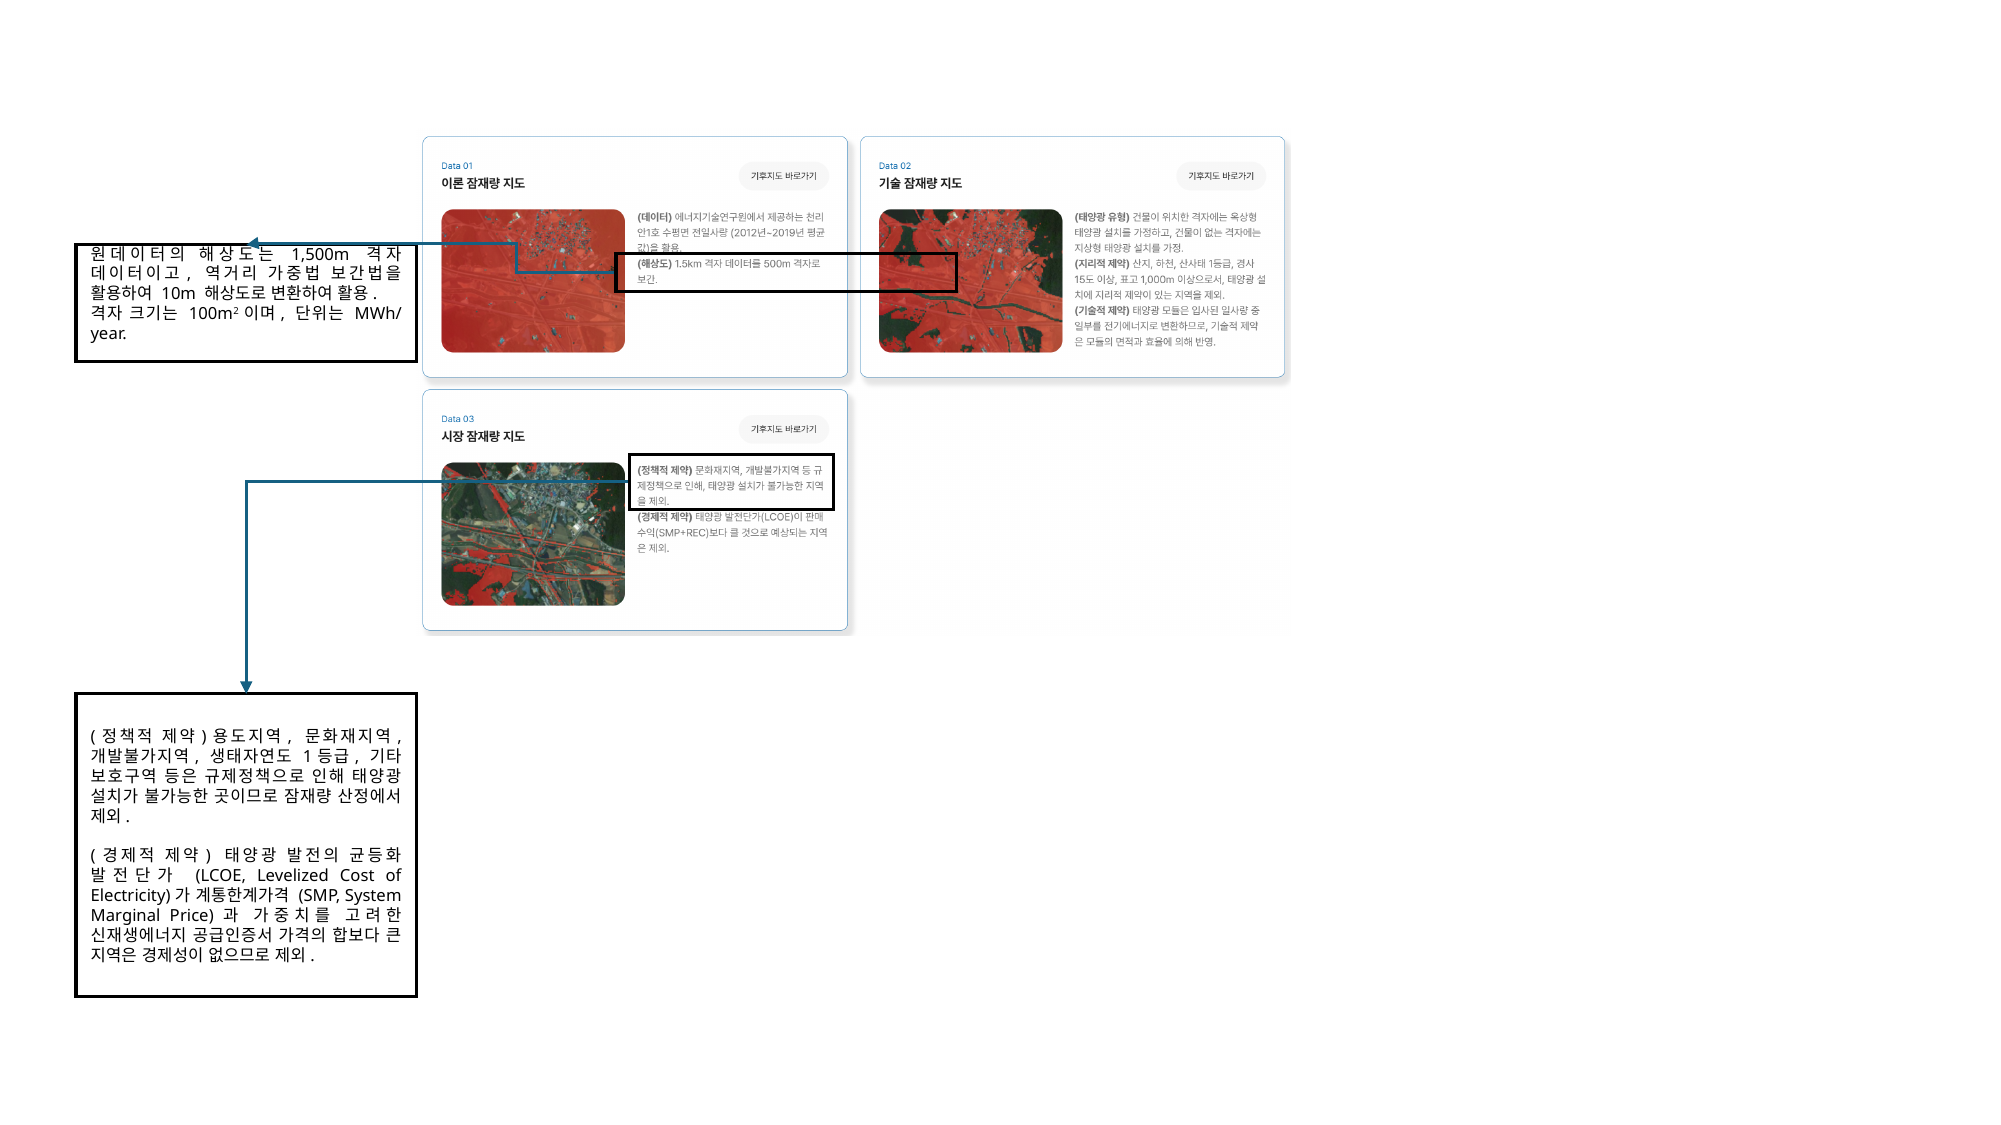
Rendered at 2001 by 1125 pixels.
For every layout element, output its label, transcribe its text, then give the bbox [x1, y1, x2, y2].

text_box 원데이터의 해상도는 1,500m 격자 데이터이고, 역거리 가중법 보간법을 활용하여 10m 해상도로 변환하여 활용. 격자 크기는 100m2이며, 단위는 MWh/year. [74, 243, 416, 363]
picture [416, 127, 1291, 636]
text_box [245, 481, 630, 695]
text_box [245, 244, 617, 273]
text_box (정책적 제약)용도지역, 문화재지역, 개발불가지역, 생태자연도 1등급, 기타 보호구역 등은 규제정책으로 인해 태양광 설치가 불가능한 곳이므로 잠재량 산정에서 제외. (경제적 제약) 태양광 발전의 균등화 발전단가 (LCOE, Levelized Cost of Electricity)가 계통한계가격 (SMP, System Marginal Price)과 가중치를 고려한 신재생에너지 공급인증서 가격의 합보다 큰 지역은 경제성이 없으므로 제외. [74, 692, 418, 998]
